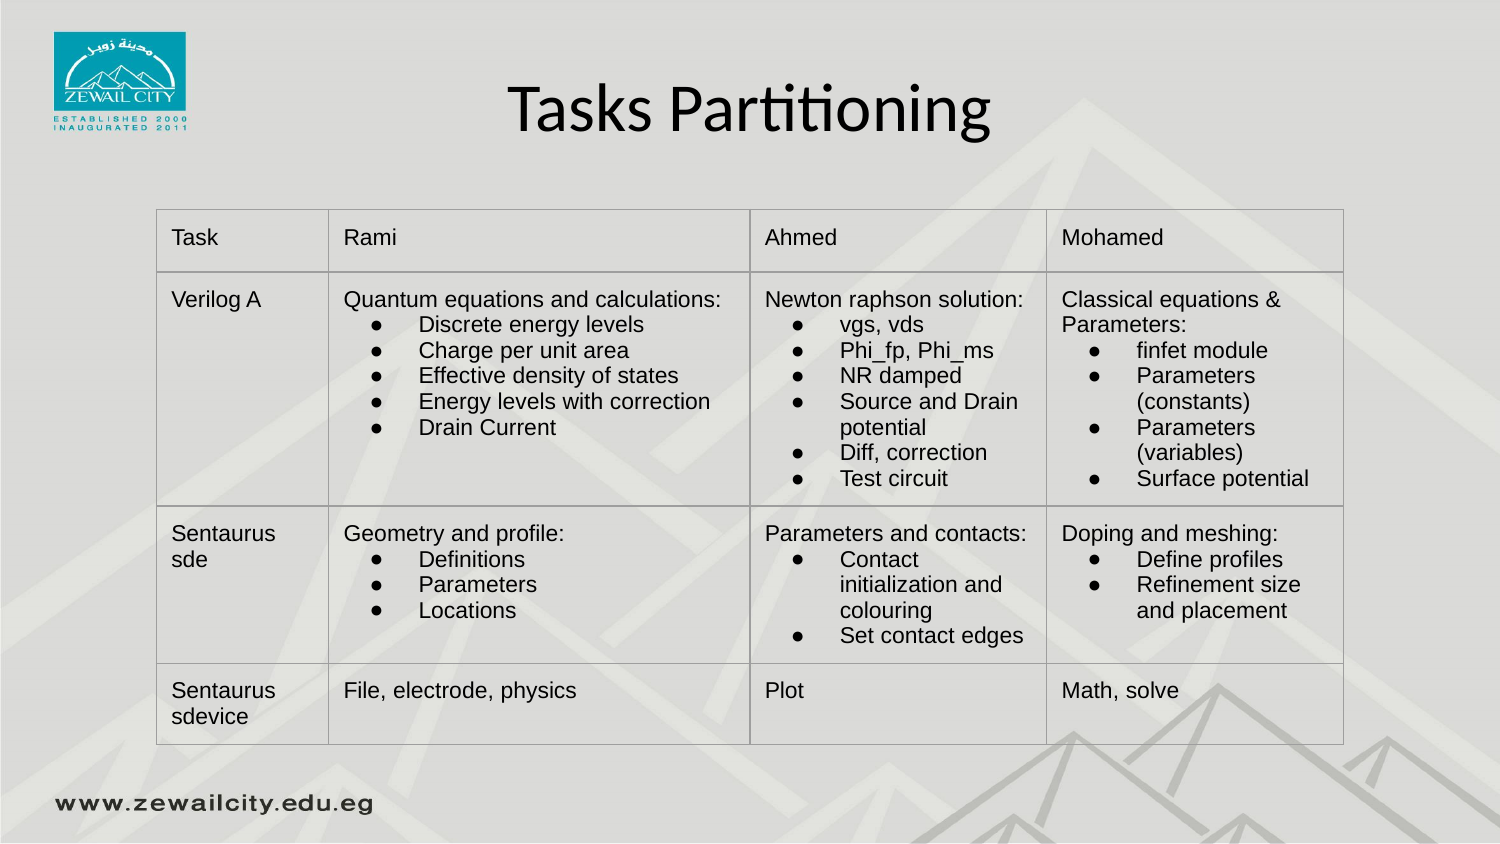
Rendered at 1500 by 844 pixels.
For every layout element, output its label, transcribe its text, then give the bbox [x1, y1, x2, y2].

table_cell Doping and meshing: Define profiles Refinement size and placement [1047, 507, 1343, 663]
table_cell Verilog A [157, 273, 328, 505]
table_header Ahmed [751, 210, 1046, 271]
table_cell Parameters and contacts: Contact initialization and colouring Set contact edges [751, 507, 1046, 663]
table_cell Geometry and profile: Definitions Parameters Locations [329, 507, 749, 663]
picture [0, 0, 1500, 844]
table_cell Classical equations & Parameters: finfet module Parameters (constants) Parameters (variables) Surface potential [1047, 273, 1343, 505]
table_header Task [157, 210, 328, 271]
table_cell Plot [751, 664, 1046, 744]
table_cell File, electrode, physics [329, 664, 749, 744]
table_cell Sentaurus sdevice [157, 664, 328, 744]
table_cell Math, solve [1047, 664, 1343, 744]
table_cell Quantum equations and calculations: Discrete energy levels Charge per unit area Effective density of states Energy levels with correction Drain Current [329, 273, 749, 505]
table_cell Newton raphson solution: vgs, vds Phi_fp, Phi_ms NR damped Source and Drain potential Diff, correction Test circuit [751, 273, 1046, 505]
table_header Rami [329, 210, 749, 271]
title Tasks Partitioning [75, 33, 1425, 175]
table_header Mohamed [1047, 210, 1343, 271]
table_cell Sentaurus sde [157, 507, 328, 663]
